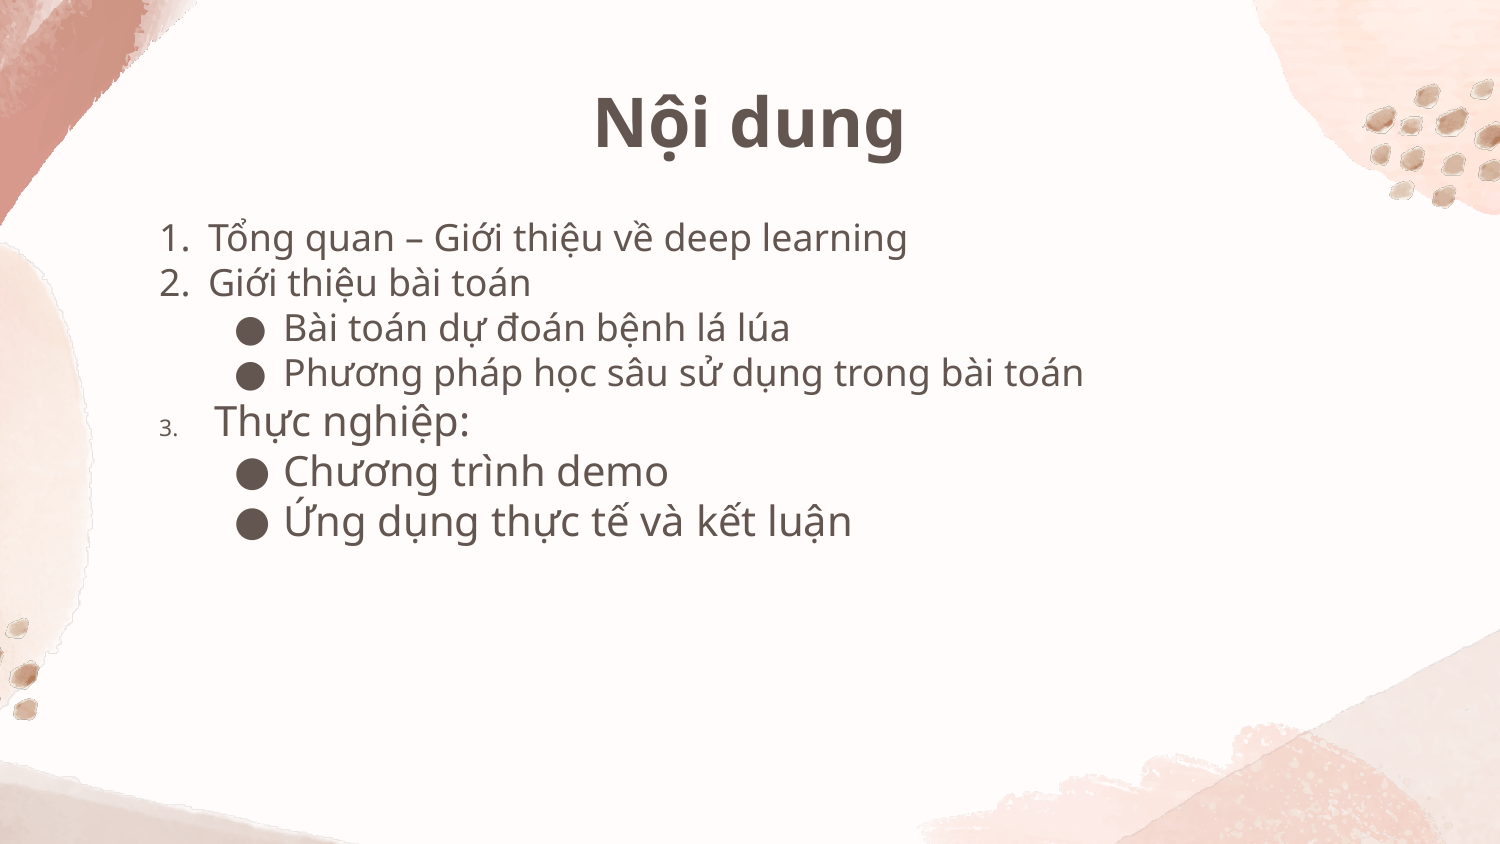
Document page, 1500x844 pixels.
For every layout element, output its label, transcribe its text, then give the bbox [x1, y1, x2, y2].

picture [0, 605, 74, 759]
title Nội dung [118, 72, 1382, 167]
picture [0, 98, 281, 364]
list Tổng quan – Giới thiệu về deep learning Giới thiệu bài toán Bài toán dự đoán bệnh lá lúa Phương pháp học sâu sử dụng trong bài toán 3. Thực nghiệp: Chương trình demo Ứng dụng thực tế và kết luận [118, 199, 1382, 760]
picture [0, 0, 281, 97]
picture [1355, 66, 1500, 220]
